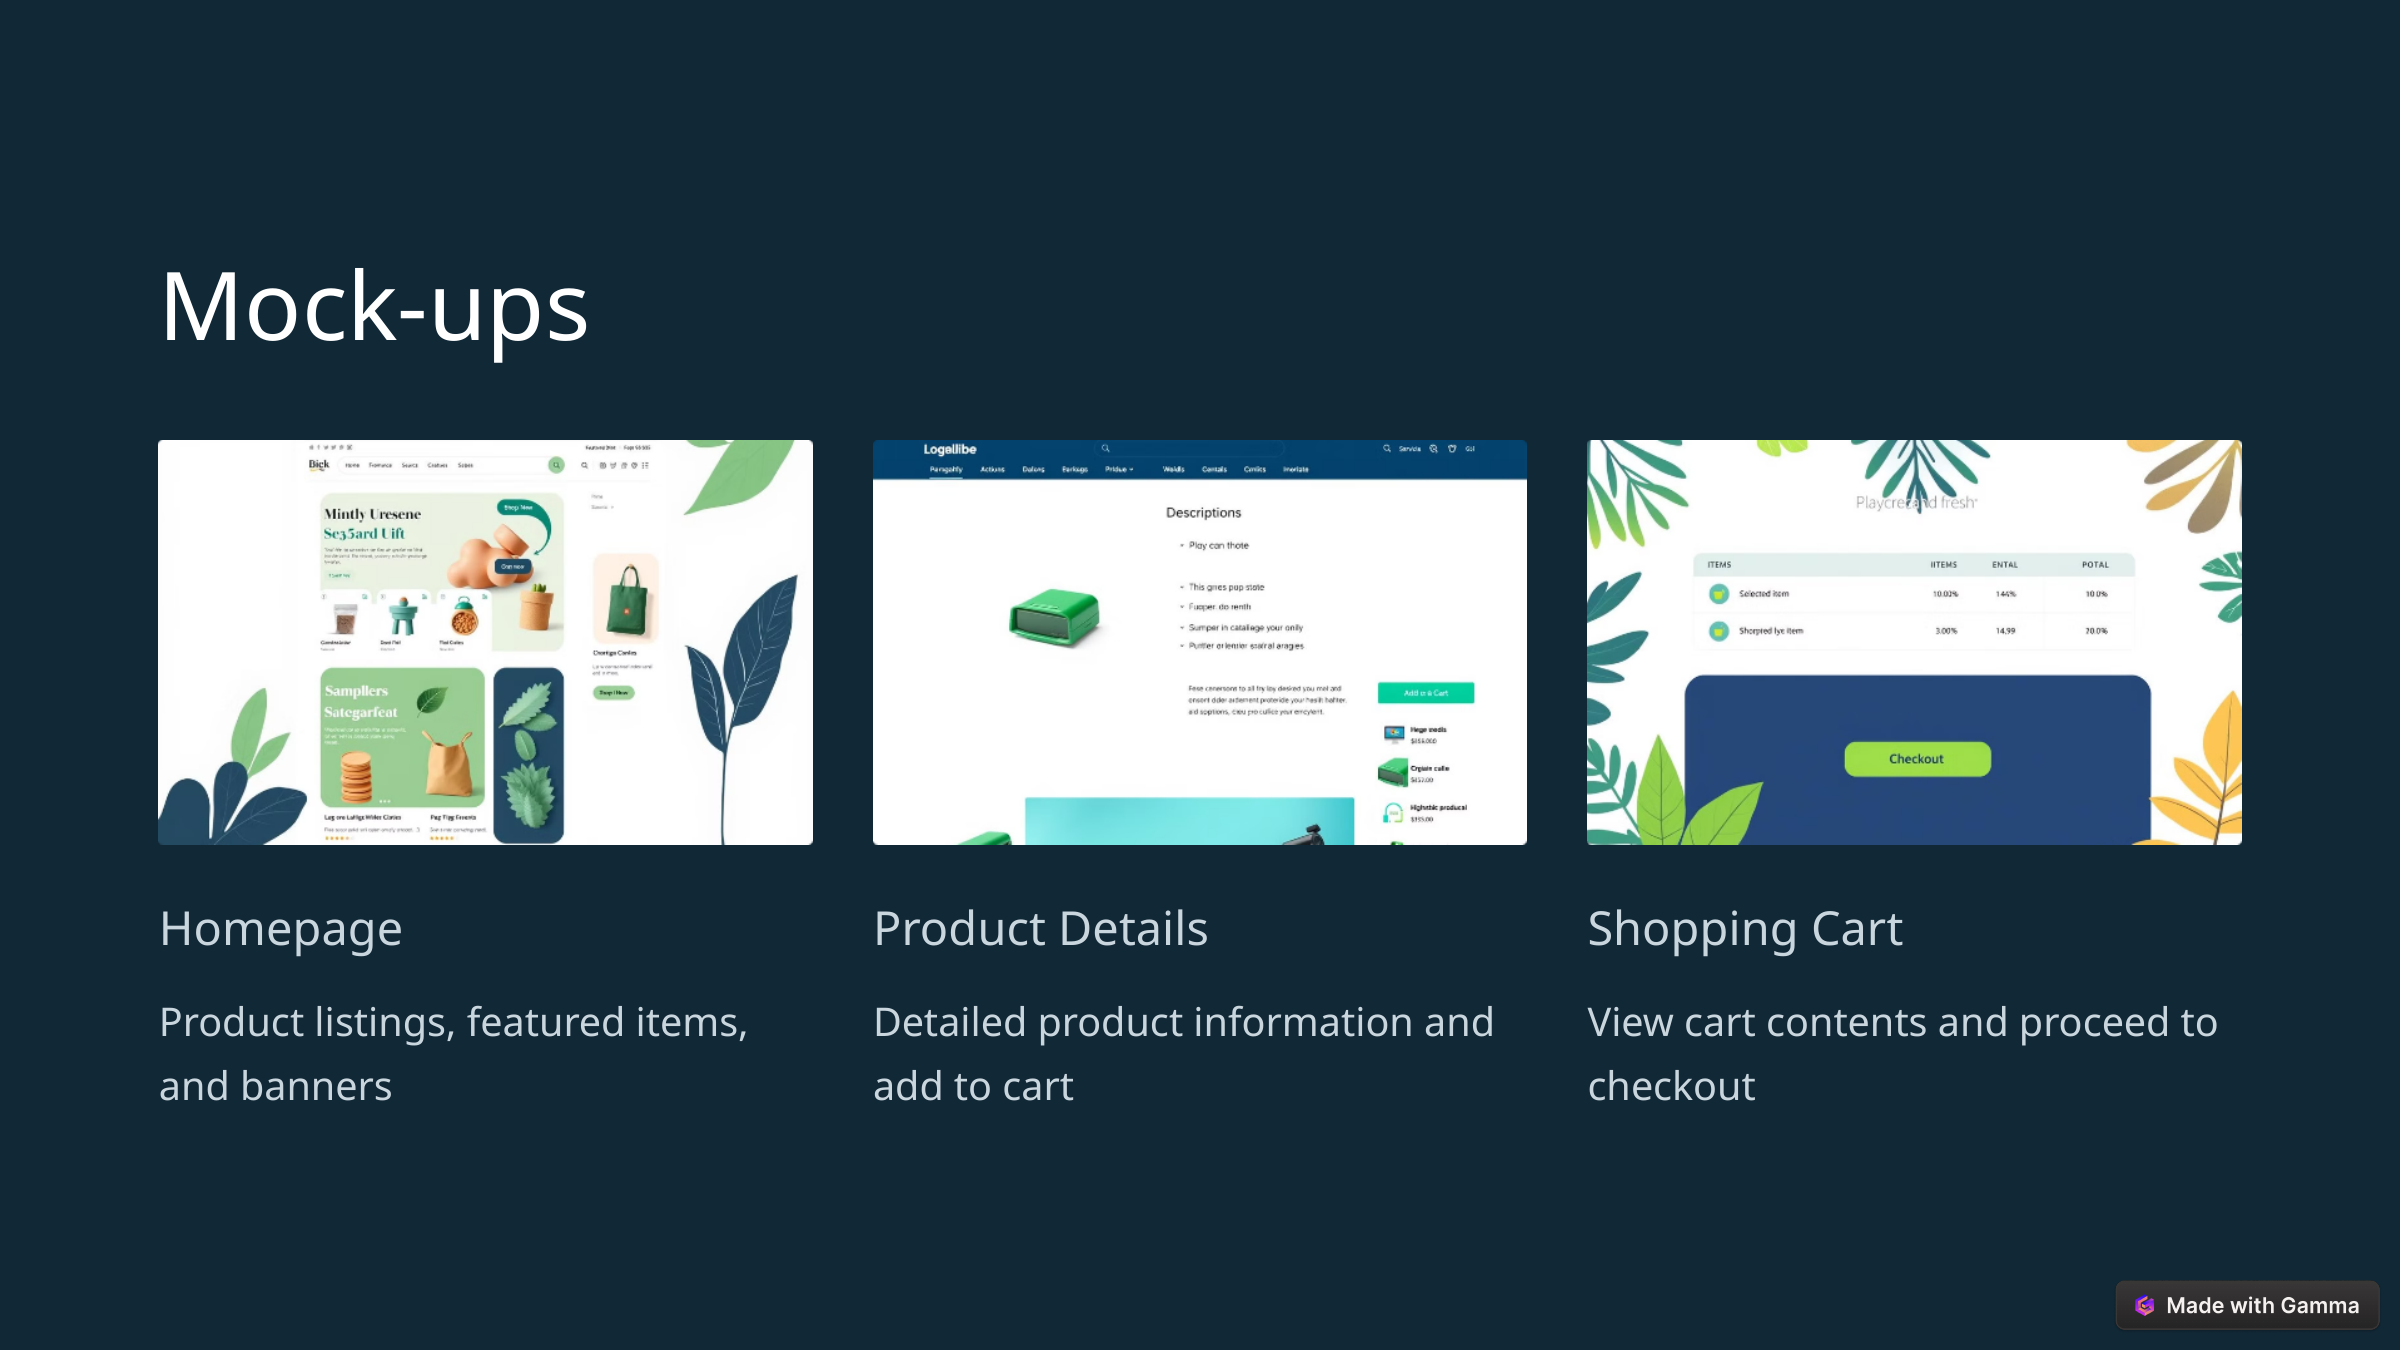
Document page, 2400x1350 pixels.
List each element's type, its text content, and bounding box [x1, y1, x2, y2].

text_box Homepage [158, 895, 636, 956]
picture [2106, 1271, 2389, 1339]
picture [158, 440, 813, 845]
text_box View cart contents and proceed to checkout [1587, 979, 2242, 1109]
text_box Product listings, featured items, and banners [158, 979, 813, 1109]
text_box Mock-ups [158, 240, 1112, 361]
picture [873, 440, 1527, 845]
picture [1587, 440, 2242, 845]
text_box Shopping Cart [1587, 895, 2064, 956]
text_box Product Details [873, 895, 1350, 956]
text_box Detailed product information and add to cart [873, 979, 1527, 1109]
